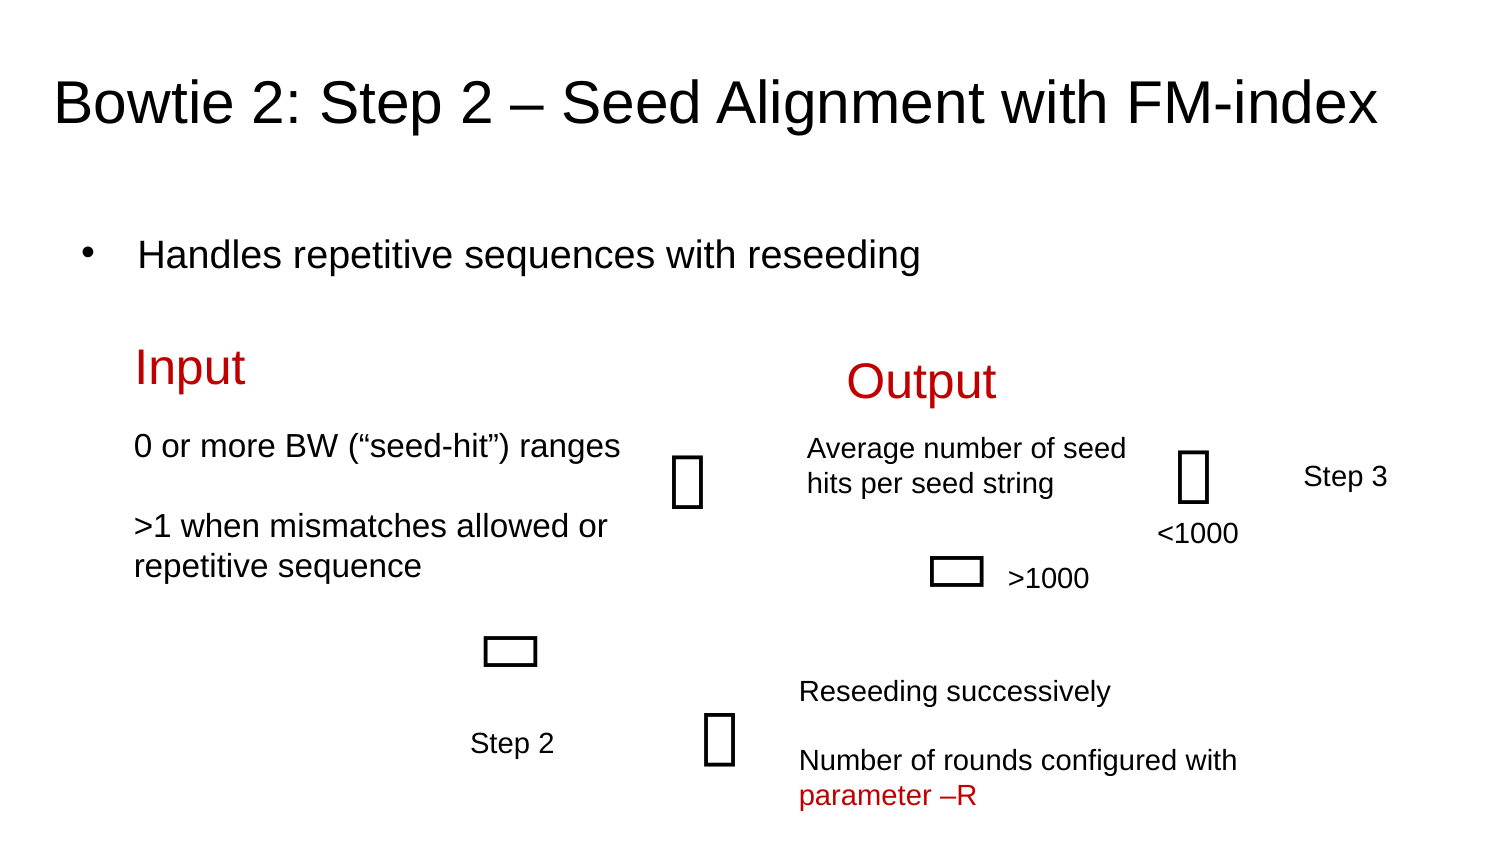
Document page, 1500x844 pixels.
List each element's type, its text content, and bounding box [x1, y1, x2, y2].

text_box <1000 [1142, 506, 1255, 557]
text_box Step 2 [455, 717, 570, 768]
text_box Output [831, 341, 1012, 417]
text_box Bowtie 2: Step 2 – Seed Alignment with FM-index [38, 46, 1437, 151]
text_box Step 3 [1288, 449, 1403, 500]
text_box Reseeding successively Number of rounds configured with parameter –R [784, 664, 1315, 819]
text_box >1000 [993, 552, 1105, 602]
text_box Input [119, 327, 261, 403]
text_box Average number of seed hits per seed string [792, 421, 1157, 507]
text_box  [1157, 421, 1225, 506]
text_box  [689, 691, 758, 796]
text_box  [907, 534, 1013, 603]
text_box 0 or more BW (“seed-hit”) ranges >1 when mismatches allowed or repetitive sequence [118, 417, 675, 592]
text_box  [650, 426, 719, 532]
text_box Handles repetitive sequences with reseeding [65, 189, 1382, 363]
text_box  [454, 621, 560, 690]
